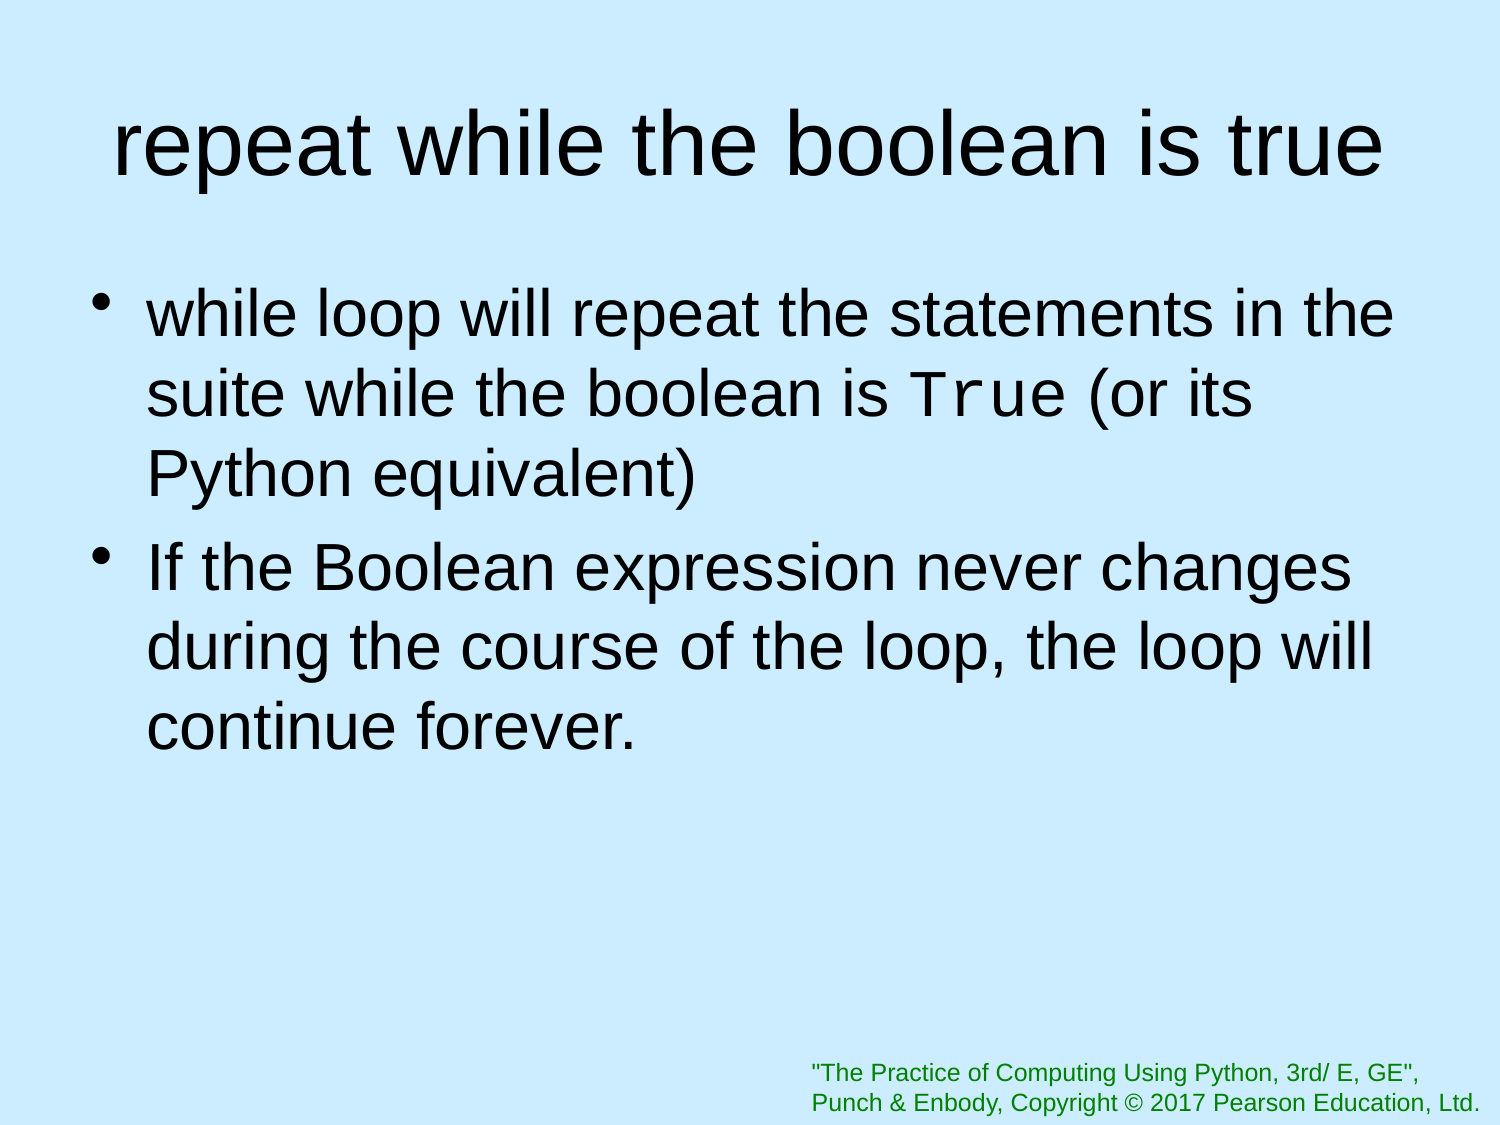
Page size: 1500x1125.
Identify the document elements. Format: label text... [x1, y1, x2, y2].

title repeat while the boolean is true [75, 45, 1425, 233]
list while loop will repeat the statements in the suite while the boolean is True (or its Python equivalent) If the Boolean expression never changes during the course of the loop, the loop will continue forever. [75, 262, 1425, 1005]
